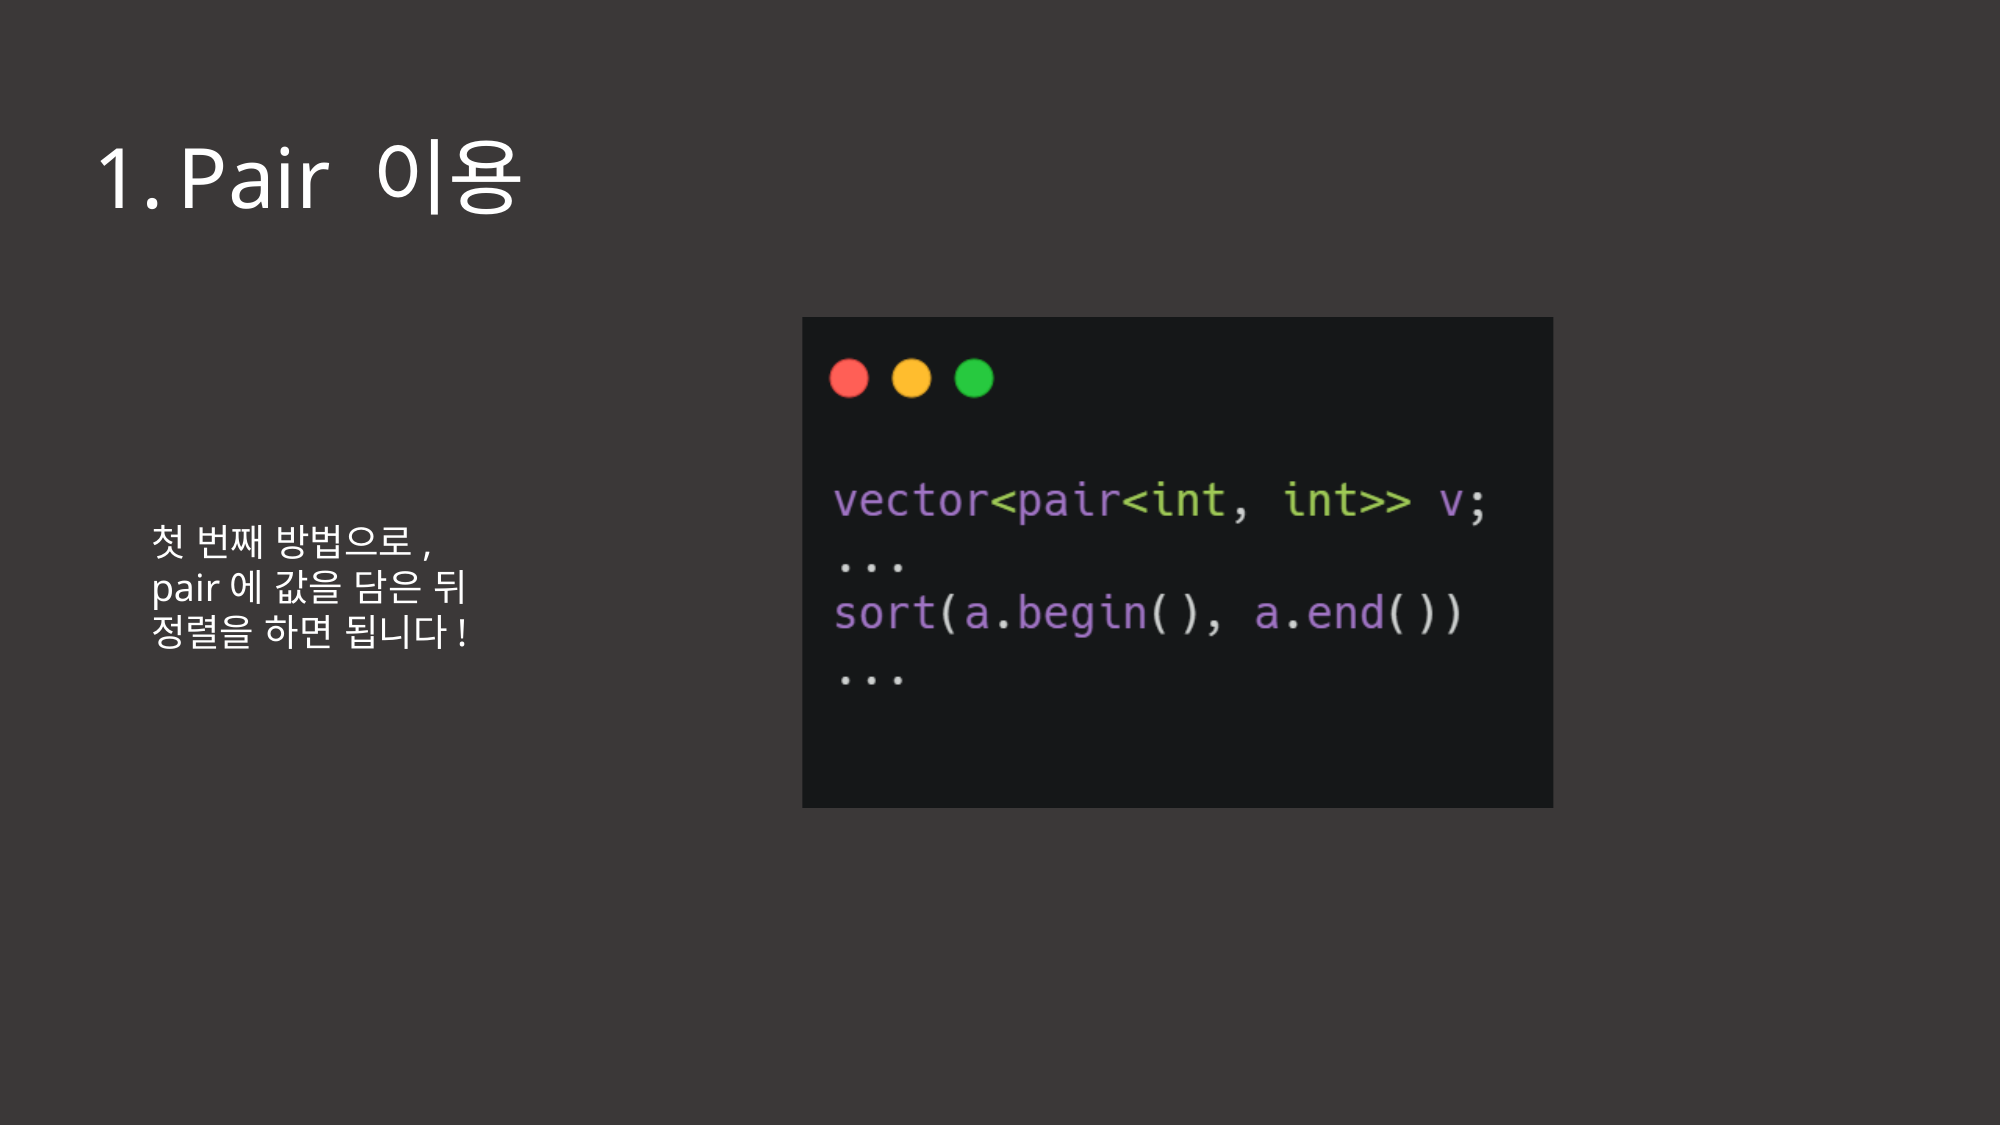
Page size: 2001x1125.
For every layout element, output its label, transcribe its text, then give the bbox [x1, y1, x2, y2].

picture [802, 317, 1554, 808]
text_box Pair 이용 [78, 118, 541, 233]
text_box 첫 번째 방법으로, pair에 값을 담은 뒤 정렬을 하면 됩니다! [136, 511, 483, 662]
